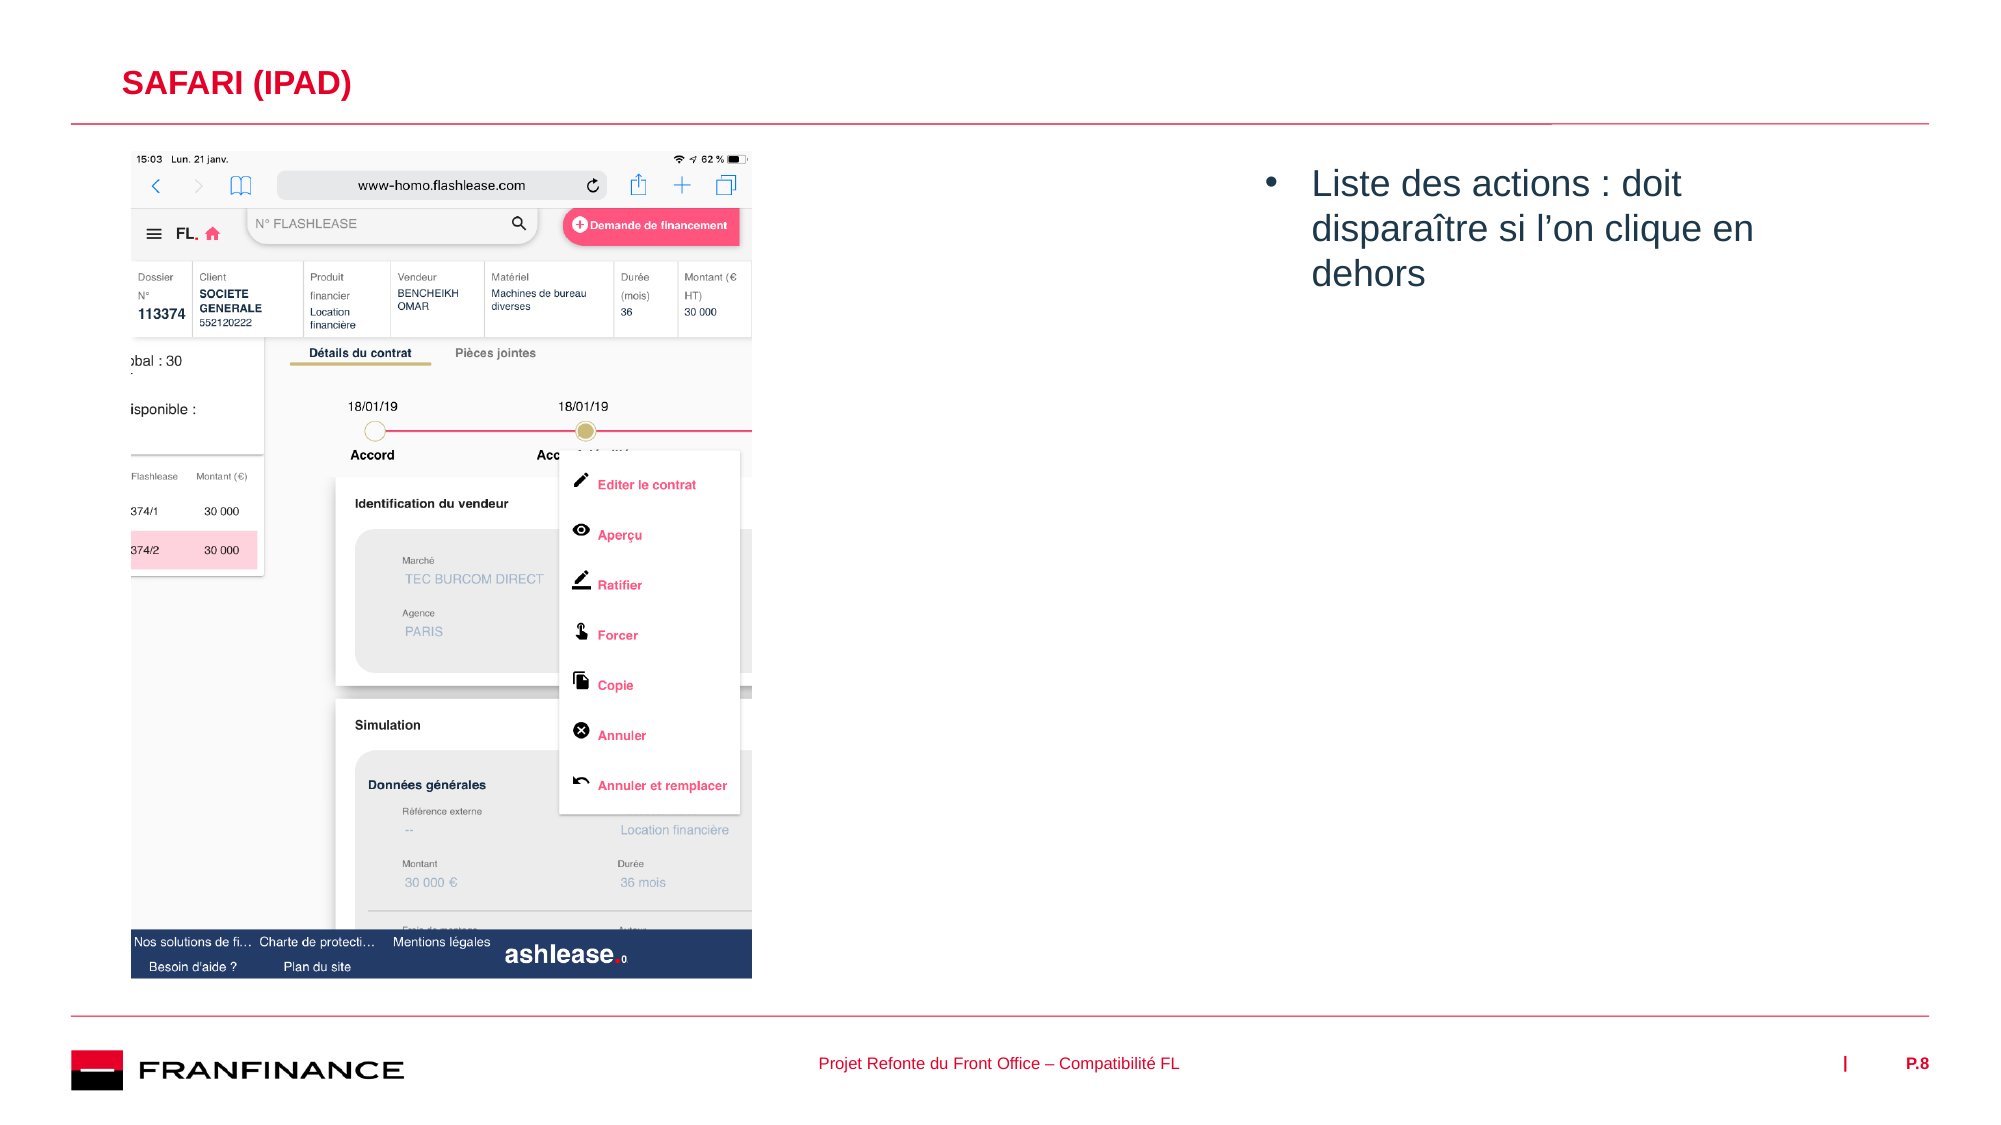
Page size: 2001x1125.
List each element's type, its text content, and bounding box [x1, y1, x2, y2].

picture [131, 151, 752, 979]
picture [70, 1049, 405, 1091]
text_box Liste des actions : doit disparaître si l’on clique en dehors [1250, 151, 1772, 347]
title SAFARI (IPAD) [121, 42, 1835, 125]
slide_number P.8 [1850, 1052, 1930, 1125]
footer Projet Refonte du Front Office – Compatibilité FL [605, 1052, 1394, 1125]
